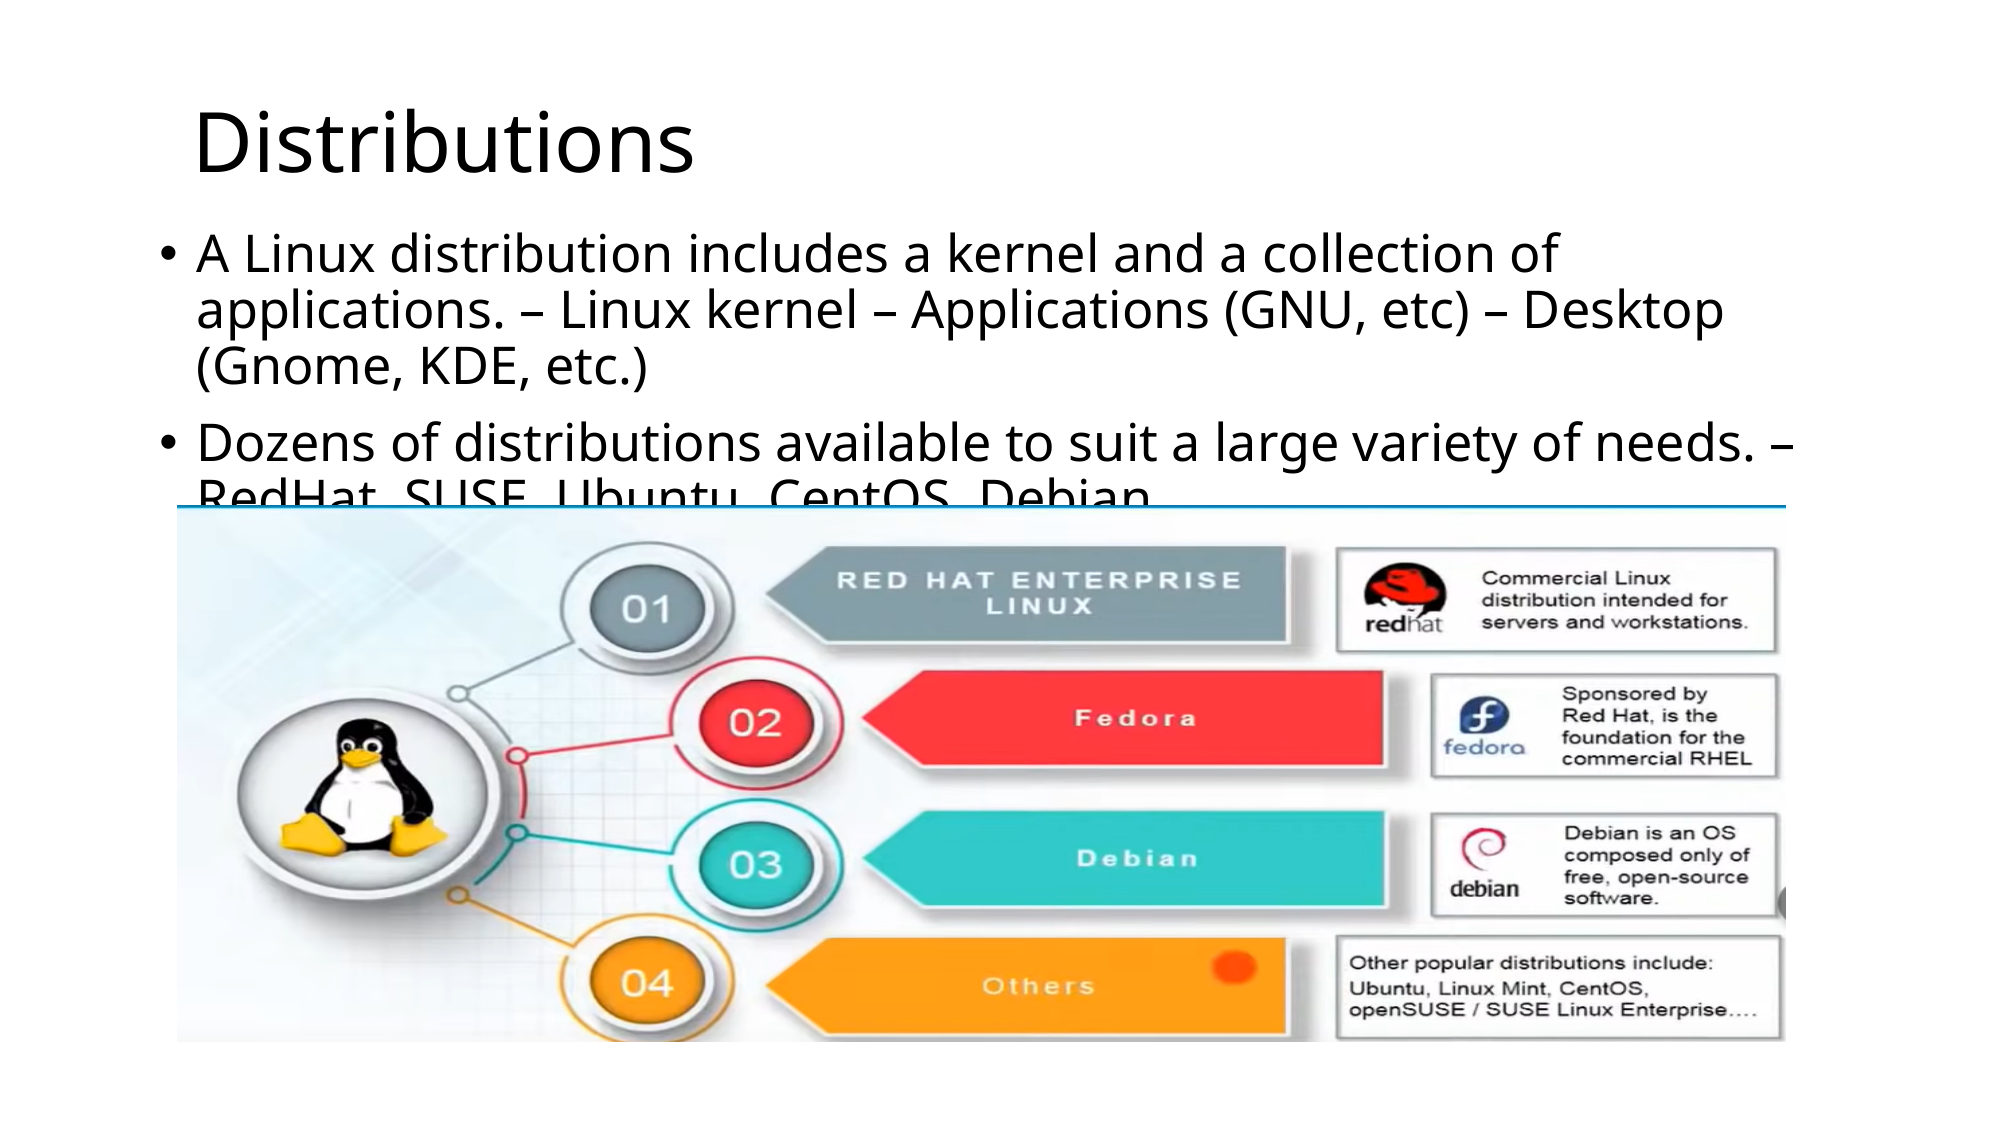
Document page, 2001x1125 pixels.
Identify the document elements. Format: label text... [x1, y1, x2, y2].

title Distributions [177, 36, 1903, 255]
list A Linux distribution includes a kernel and a collection of applications. – Linux kernel – Applications (GNU, etc) – Desktop (Gnome, KDE, etc.) Dozens of distributions available to suit a large variety of needs. – RedHat, SUSE, Ubuntu, CentOS, Debian [144, 219, 1870, 934]
picture [177, 507, 1786, 1042]
